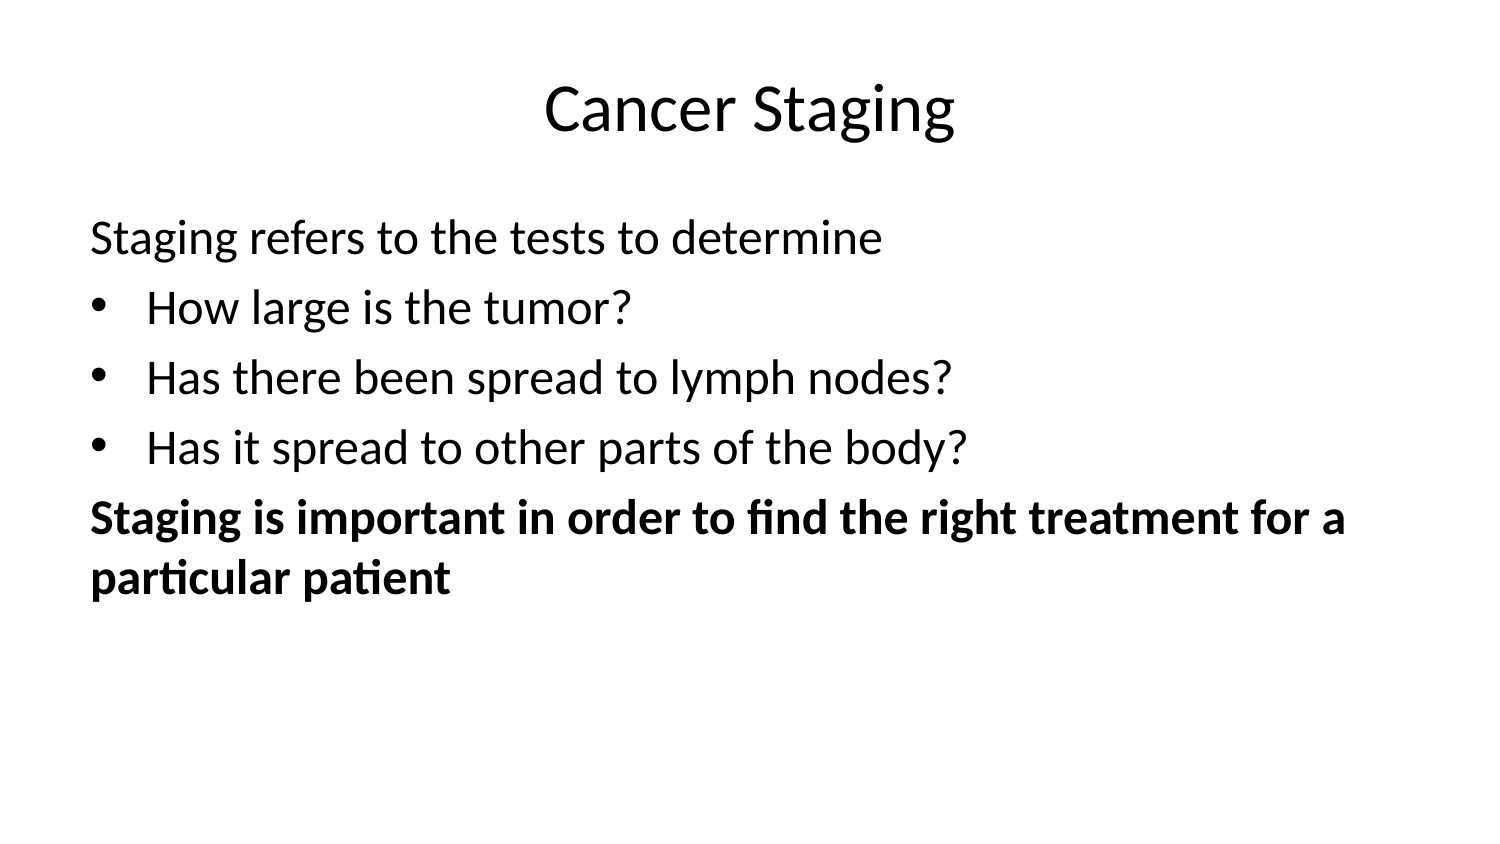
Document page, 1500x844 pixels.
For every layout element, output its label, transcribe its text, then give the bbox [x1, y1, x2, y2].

title Cancer Staging [75, 33, 1425, 175]
list Staging refers to the tests to determine How large is the tumor? Has there been spread to lymph nodes? Has it spread to other parts of the body? Staging is important in order to find the right treatment for a particular patient [75, 196, 1425, 754]
